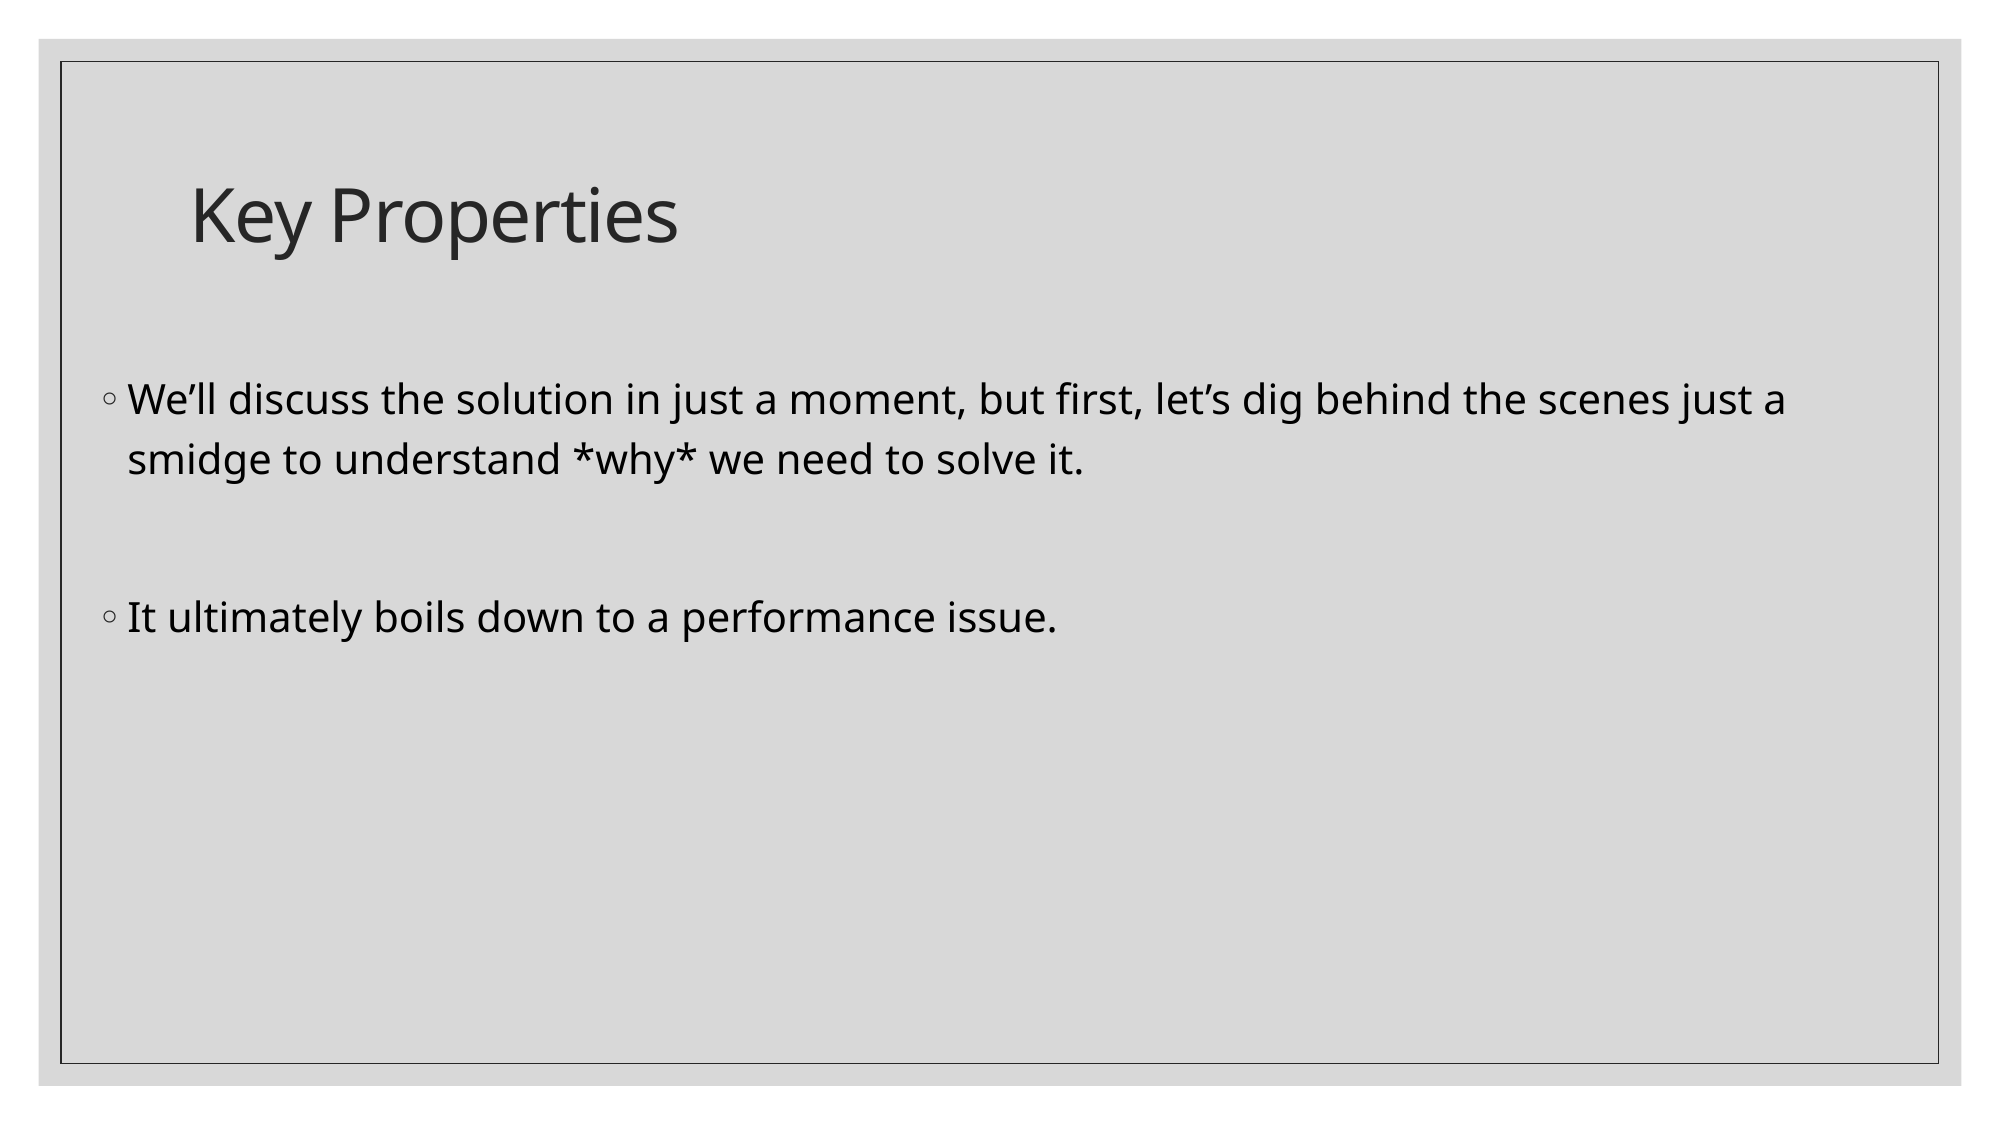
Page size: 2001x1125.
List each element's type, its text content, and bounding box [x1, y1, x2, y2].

title Key Properties [174, 105, 1825, 286]
list We’ll discuss the solution in just a moment, but first, let’s dig behind the scenes just a smidge to understand *why* we need to solve it. It ultimately boils down to a performance issue. [82, 286, 1874, 1043]
